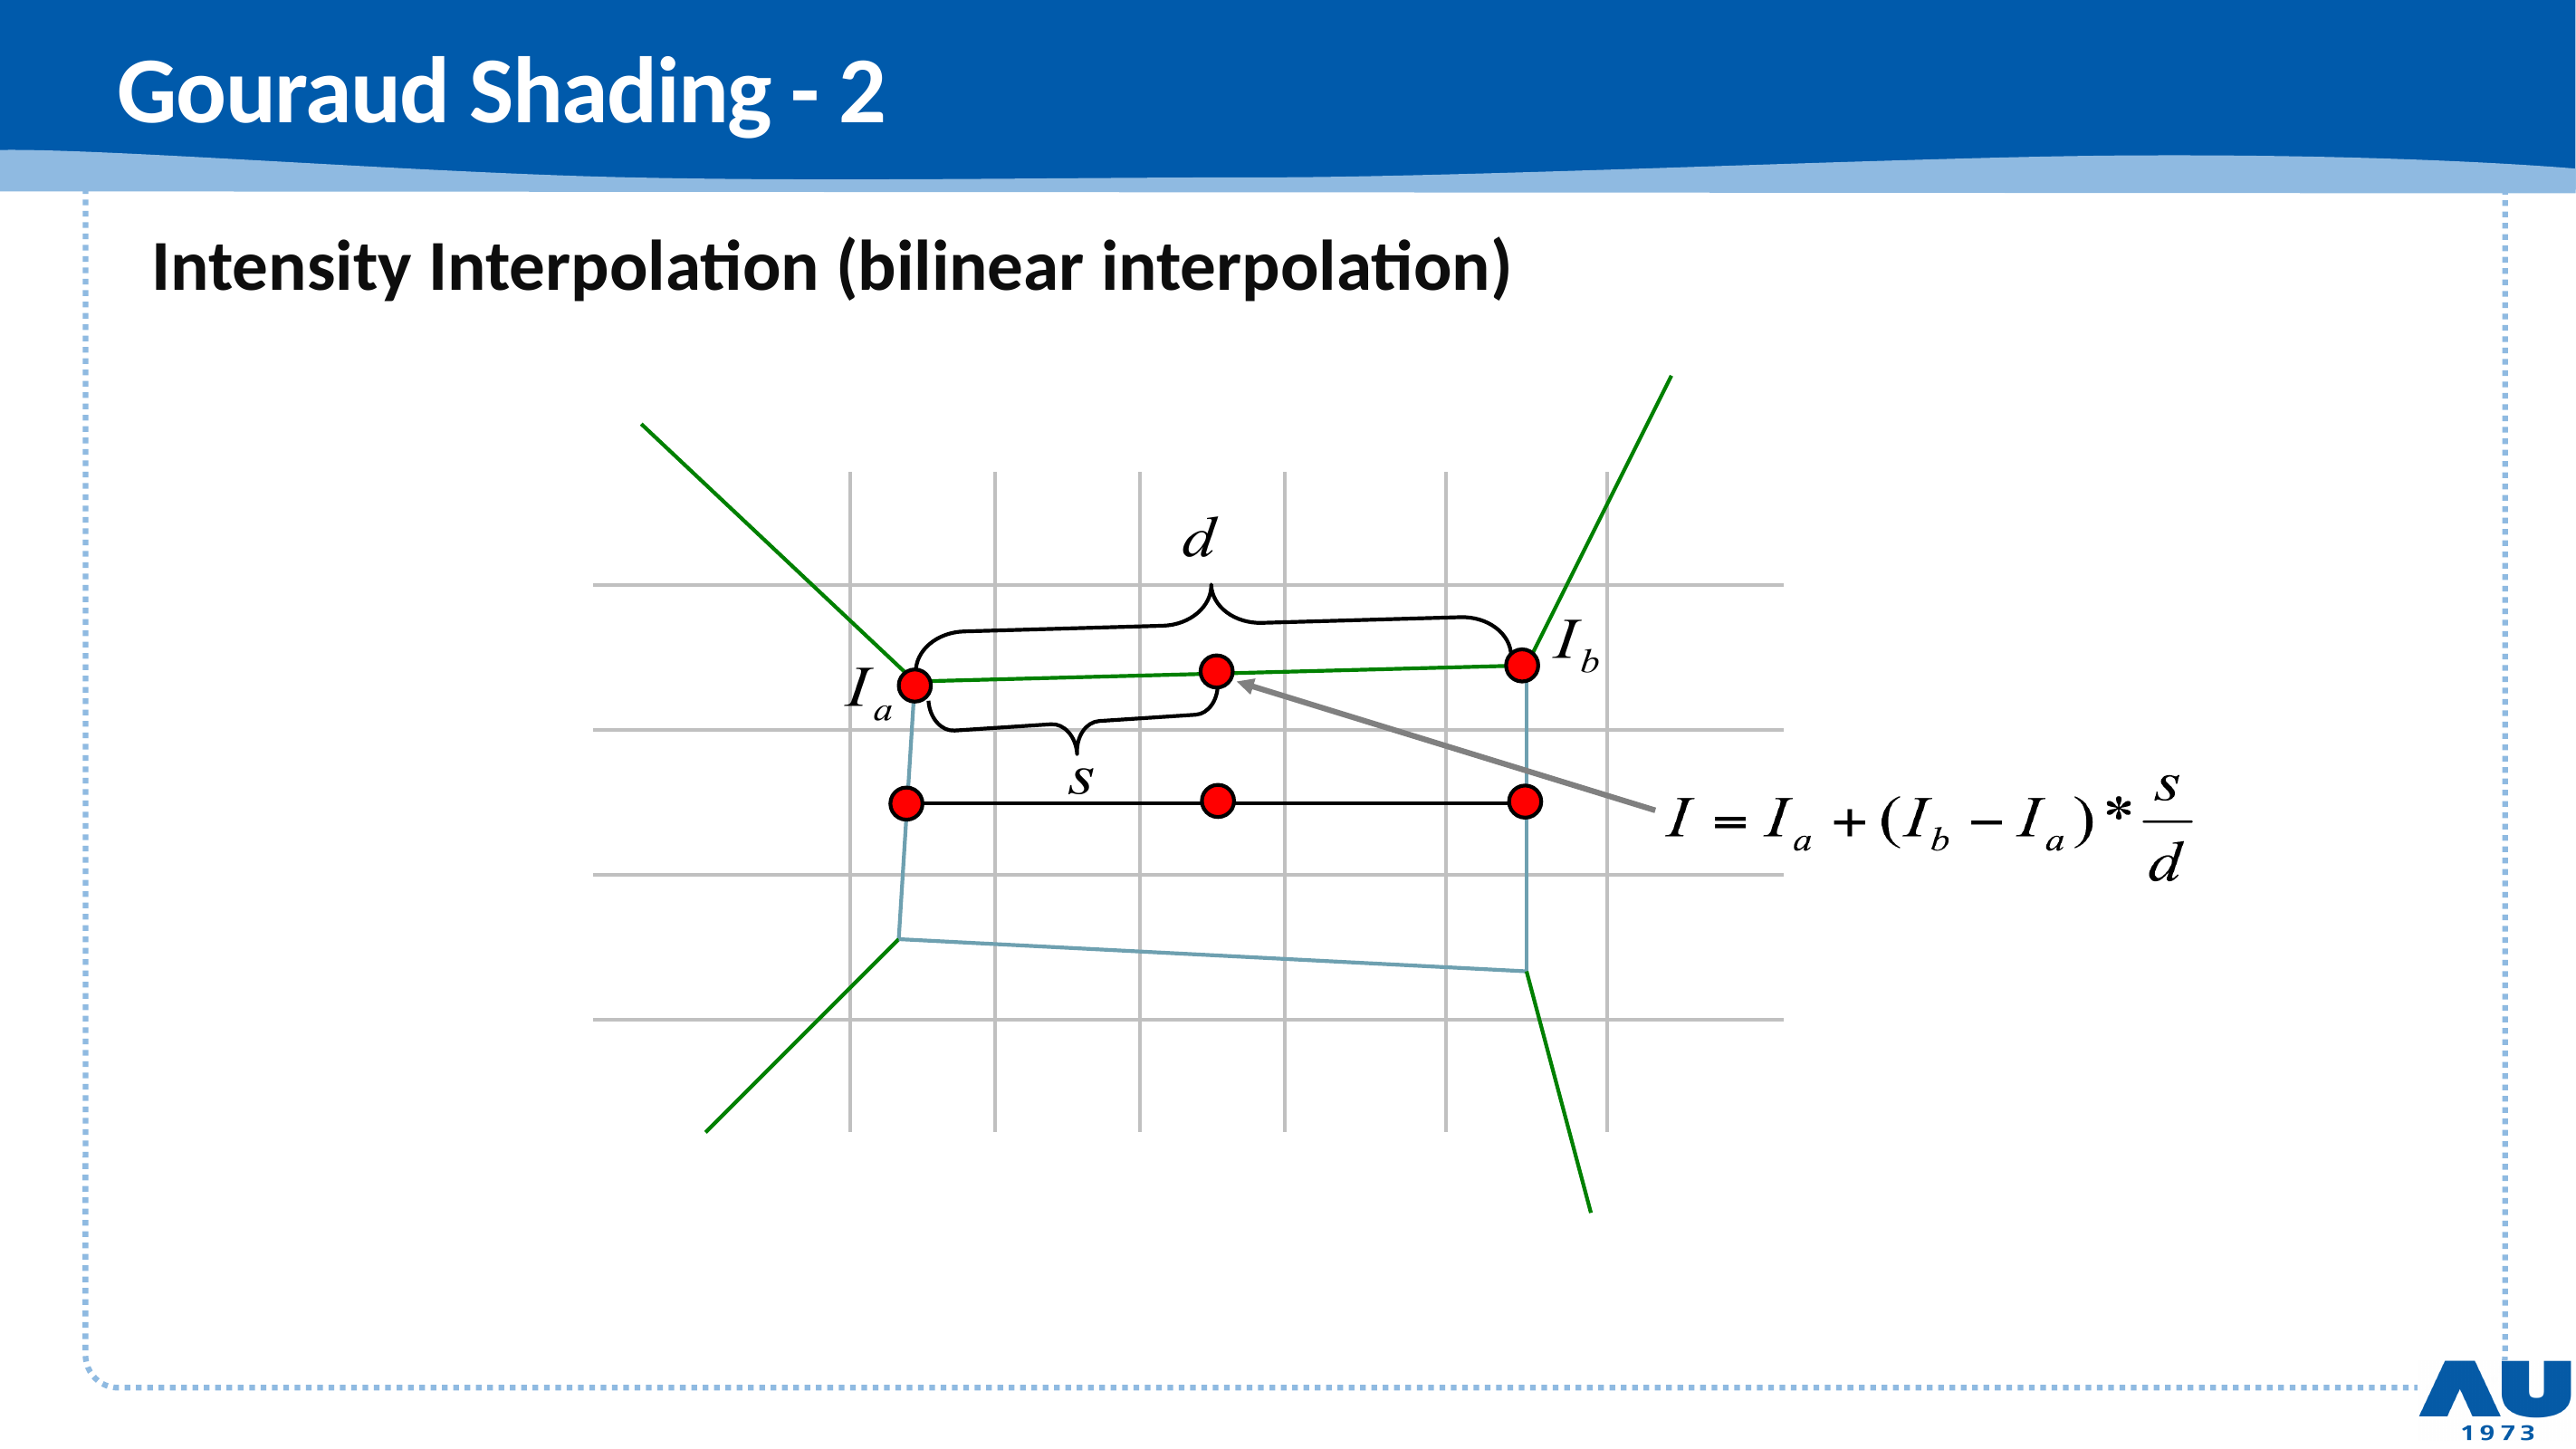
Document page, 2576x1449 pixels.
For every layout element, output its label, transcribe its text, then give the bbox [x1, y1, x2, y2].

text_box [1508, 785, 1542, 818]
picture [2418, 1360, 2571, 1441]
picture [833, 648, 907, 735]
text_box [1506, 648, 1538, 682]
text_box [915, 584, 1511, 673]
text_box [1202, 784, 1234, 818]
text_box [890, 787, 923, 820]
list Intensity Interpolation (bilinear interpolation) [103, 228, 2486, 1388]
picture [1057, 754, 1108, 808]
text_box [914, 669, 932, 702]
text_box [1236, 679, 1652, 810]
text_box [928, 682, 1218, 752]
picture [1172, 504, 1234, 571]
picture [1654, 745, 2204, 893]
text_box [1200, 655, 1233, 688]
title Gouraud Shading - 2 [103, 18, 2486, 169]
picture [1542, 600, 1615, 686]
